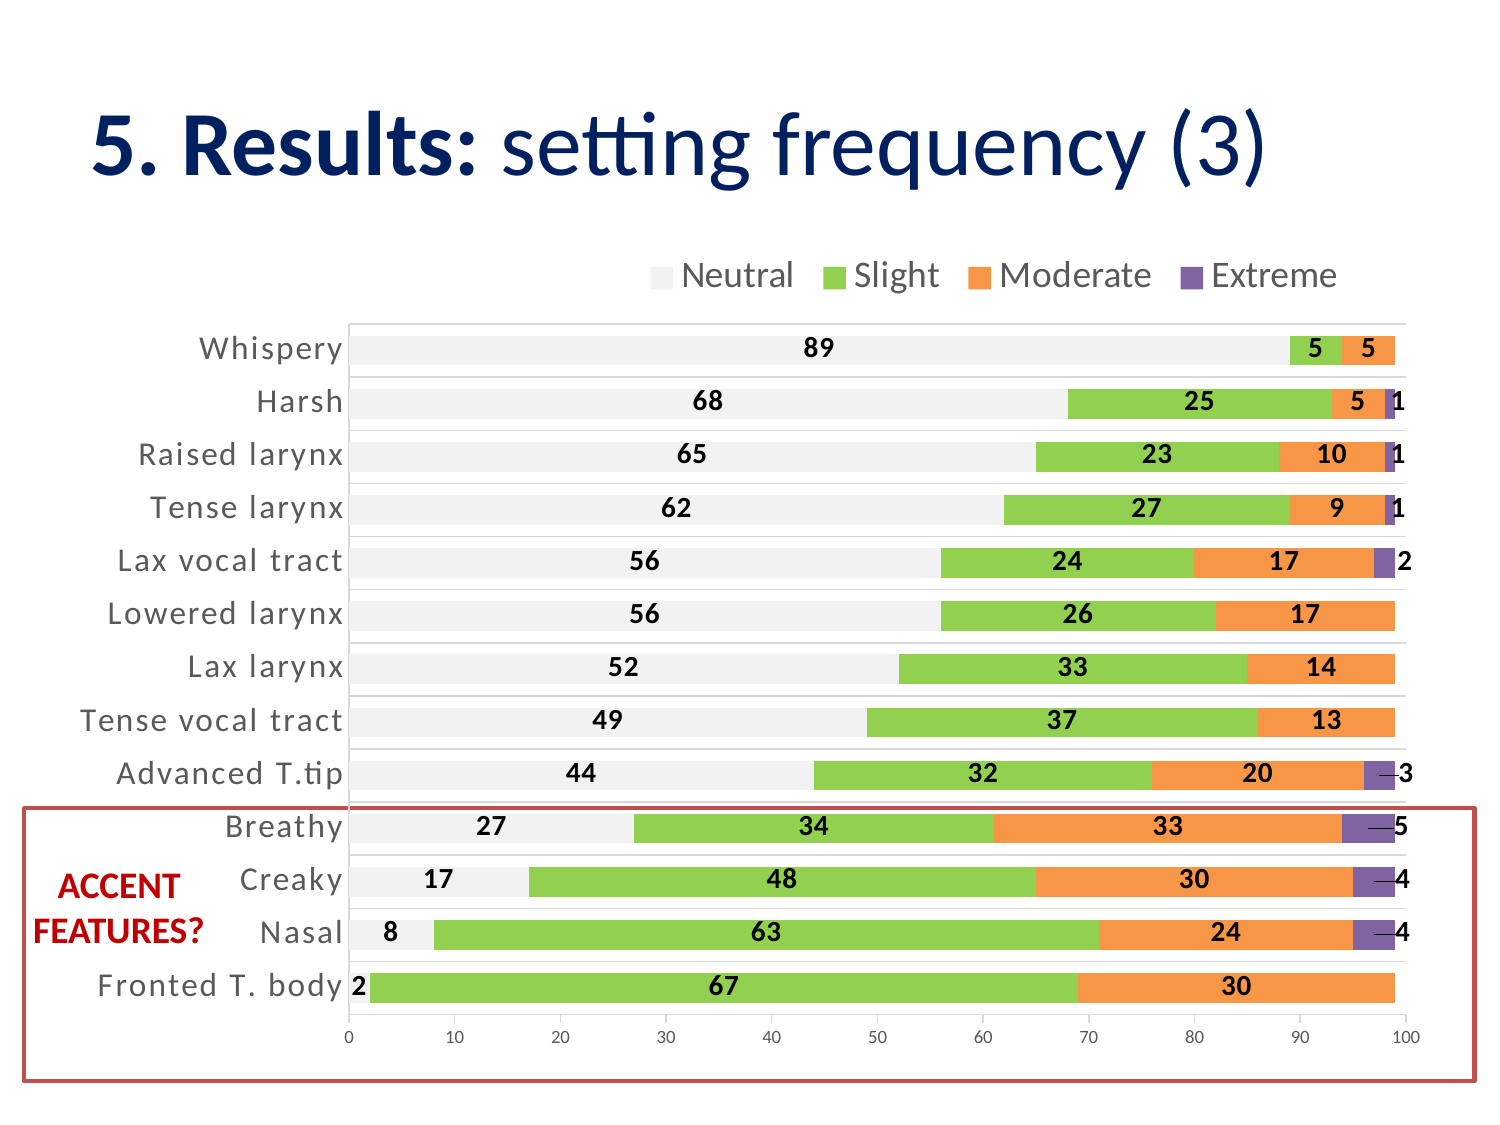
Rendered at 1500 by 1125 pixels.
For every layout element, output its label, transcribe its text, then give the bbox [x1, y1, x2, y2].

text_box [22, 806, 46, 853]
list [75, 146, 1425, 242]
text_box [22, 959, 75, 1083]
title 5. Results: setting frequency (3) [75, 45, 1425, 146]
chart [51, 244, 1449, 1065]
text_box [1425, 806, 1477, 1083]
list [75, 1073, 1425, 1125]
text_box ACCENT FEATURES? [10, 853, 46, 959]
